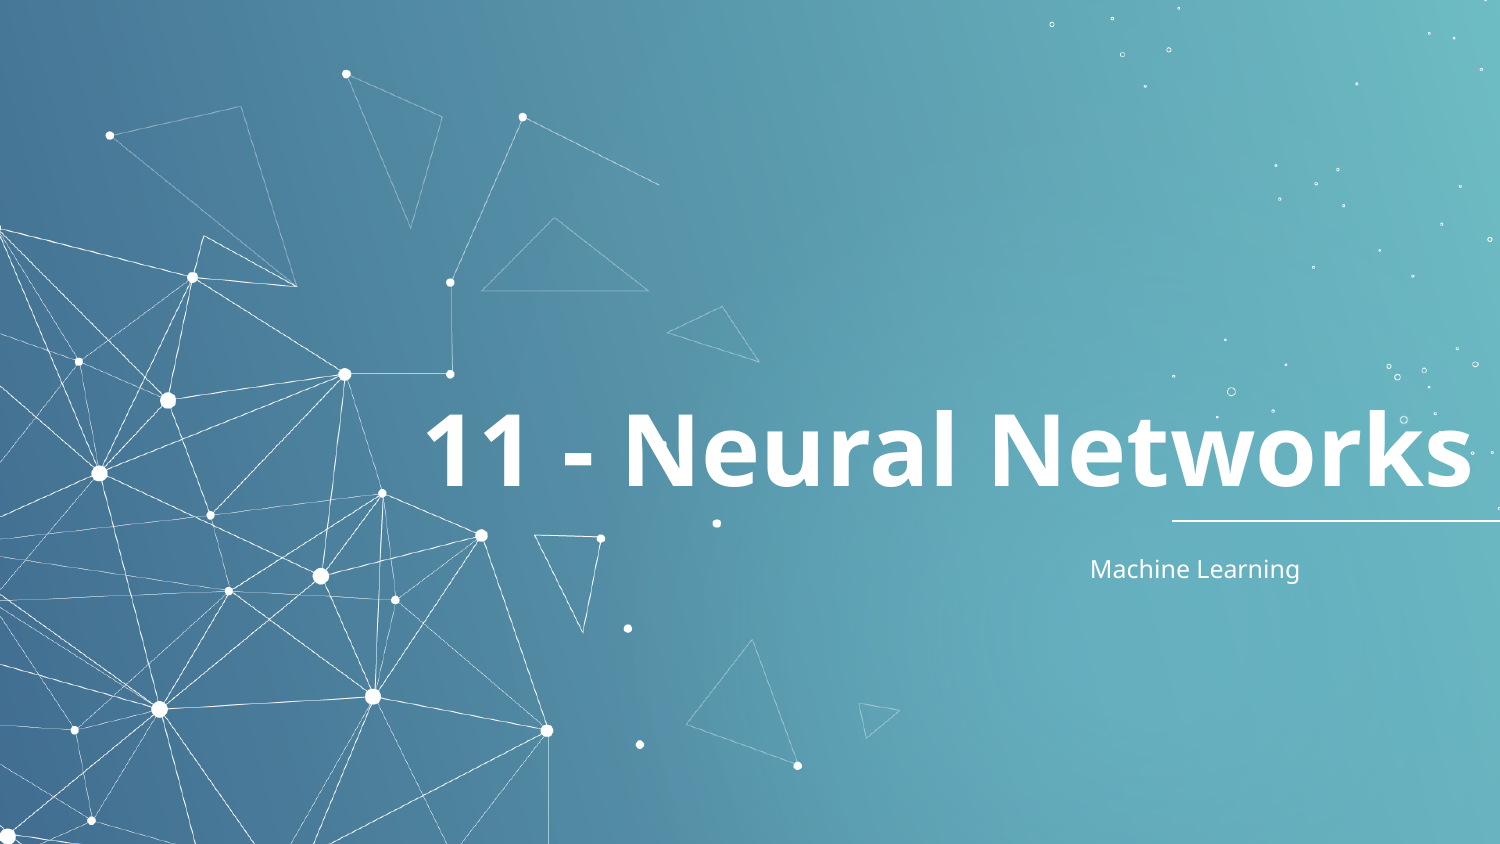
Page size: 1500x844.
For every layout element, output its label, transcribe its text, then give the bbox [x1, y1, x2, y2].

picture [0, 0, 1500, 844]
title 11 - Neural Networks [360, 228, 1491, 521]
subtitle Machine Learning [602, 521, 1316, 599]
